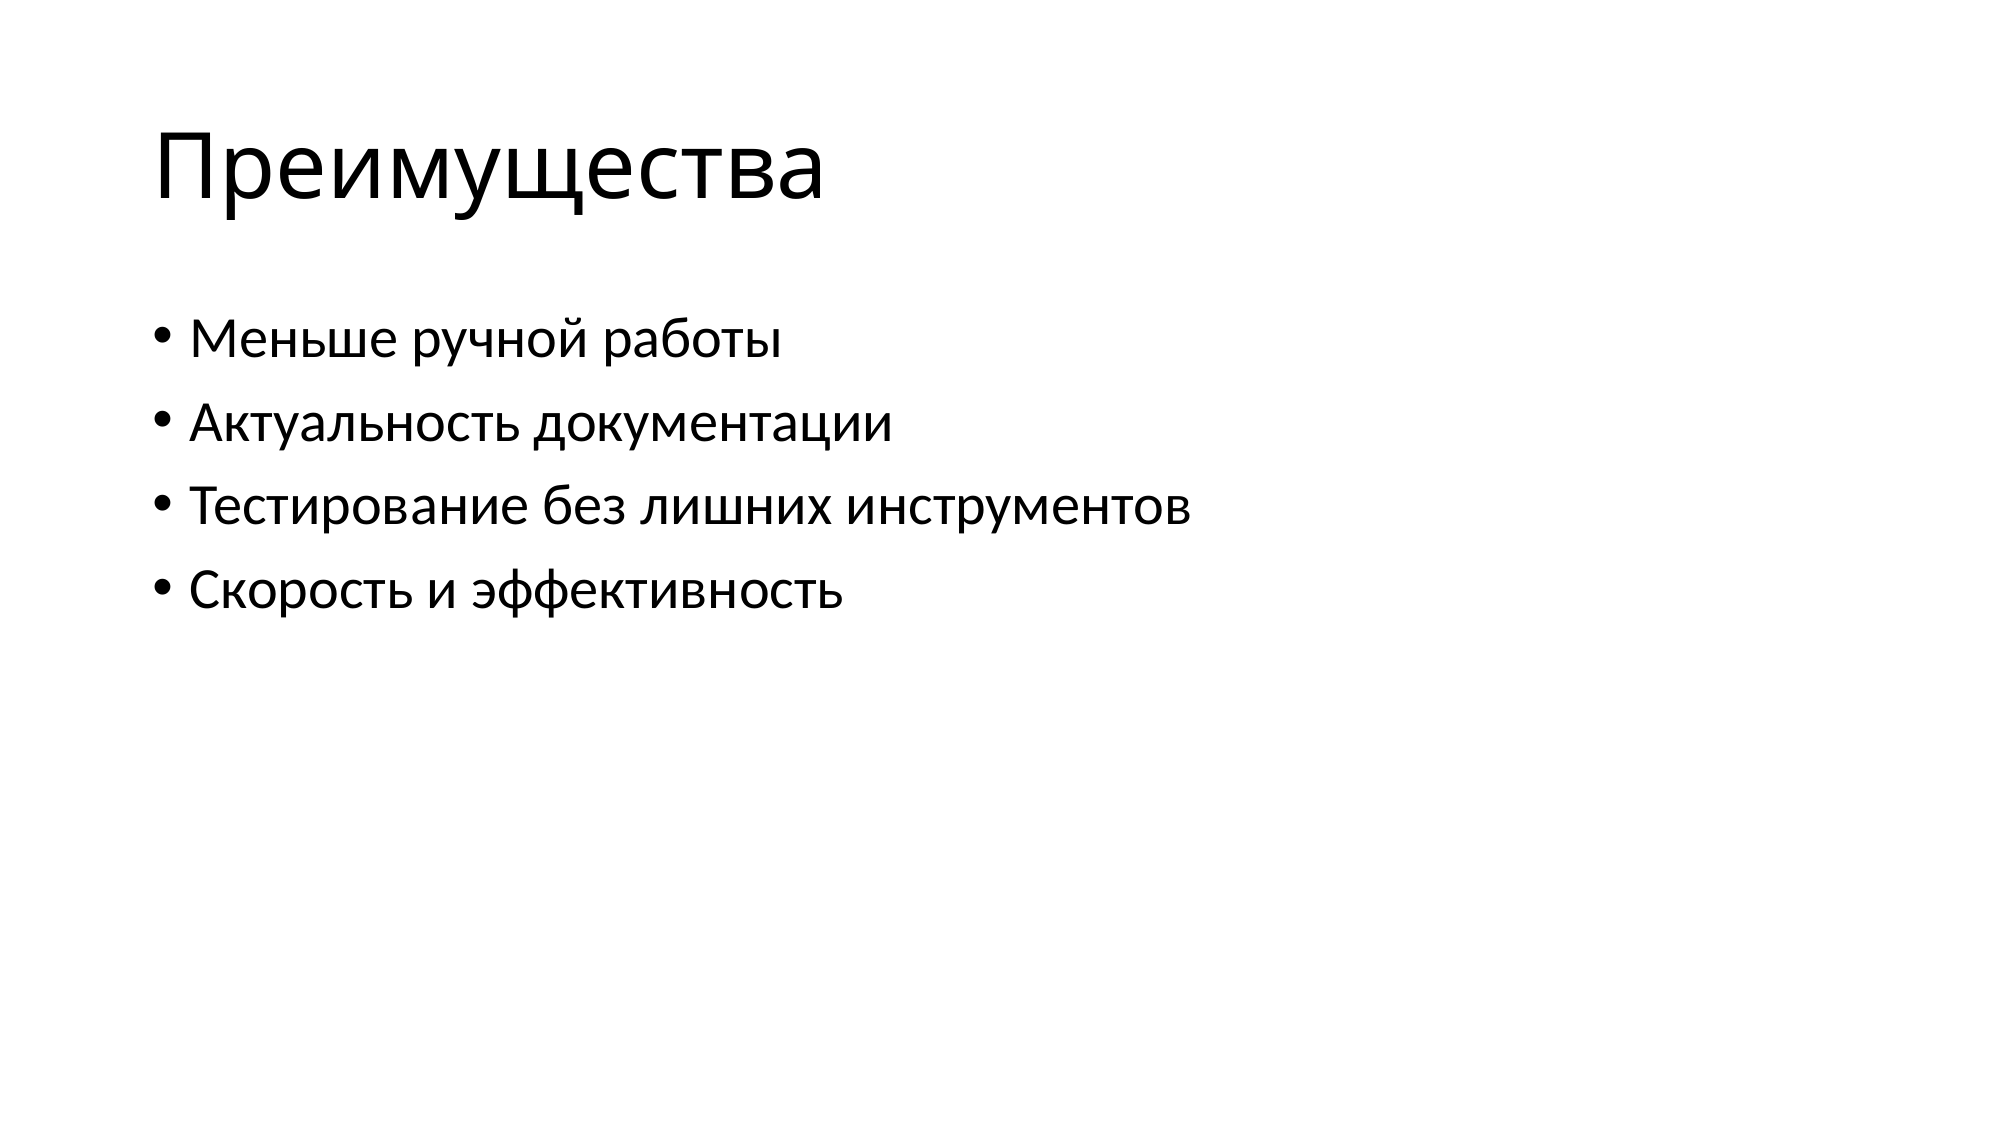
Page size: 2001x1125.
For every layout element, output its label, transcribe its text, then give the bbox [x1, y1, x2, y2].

list Меньше ручной работы Актуальность документации Тестирование без лишних инструментов Скорость и эффективность [137, 299, 1863, 1014]
title Преимущества [137, 59, 1863, 278]
